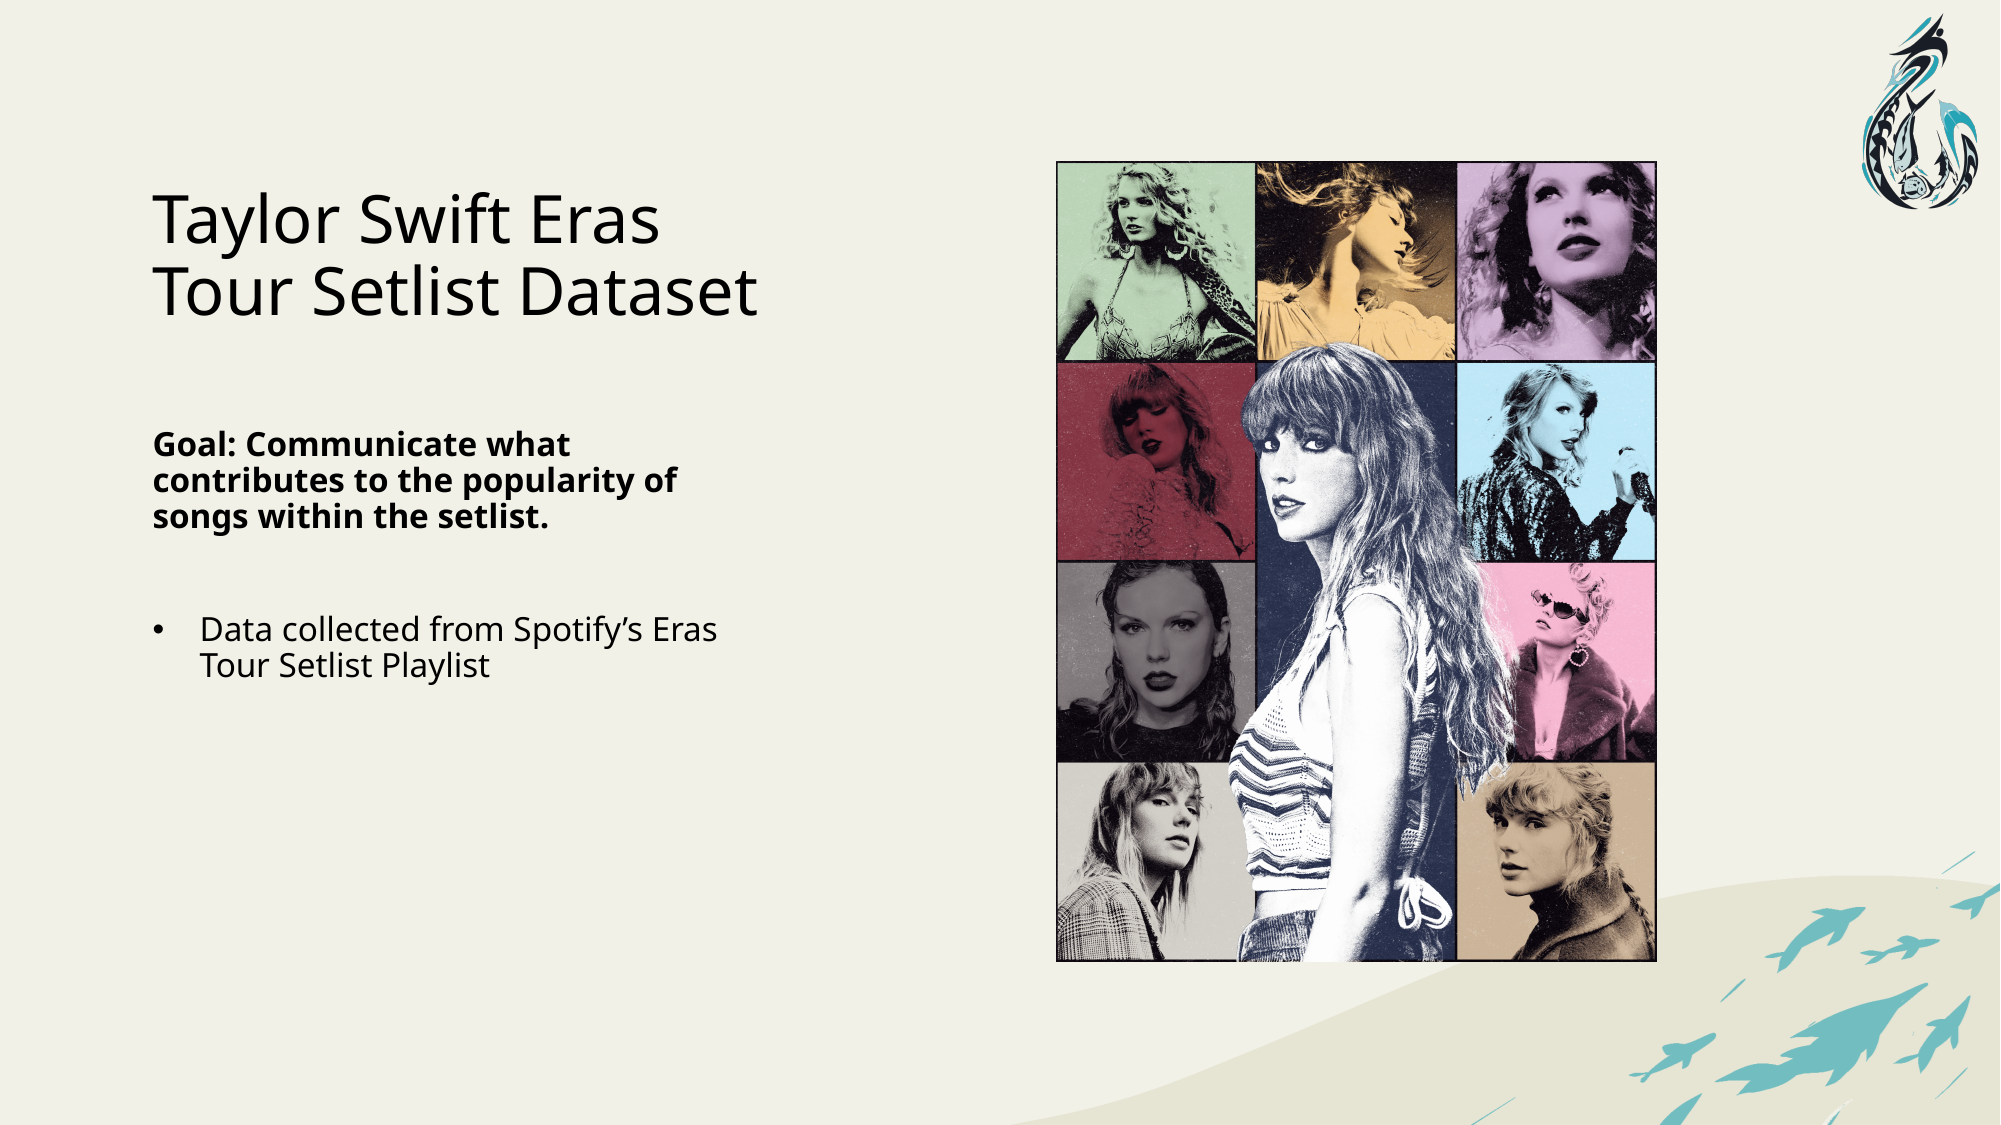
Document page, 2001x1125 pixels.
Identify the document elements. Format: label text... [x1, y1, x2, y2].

list Goal: Communicate what contributes to the popularity of songs within the setlist. Data collected from Spotify’s Eras Tour Setlist Playlist [137, 420, 783, 963]
picture [978, 841, 2000, 1125]
picture [1851, 13, 1985, 214]
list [1056, 161, 1657, 962]
title Taylor Swift Eras Tour Setlist Dataset [137, 75, 783, 338]
